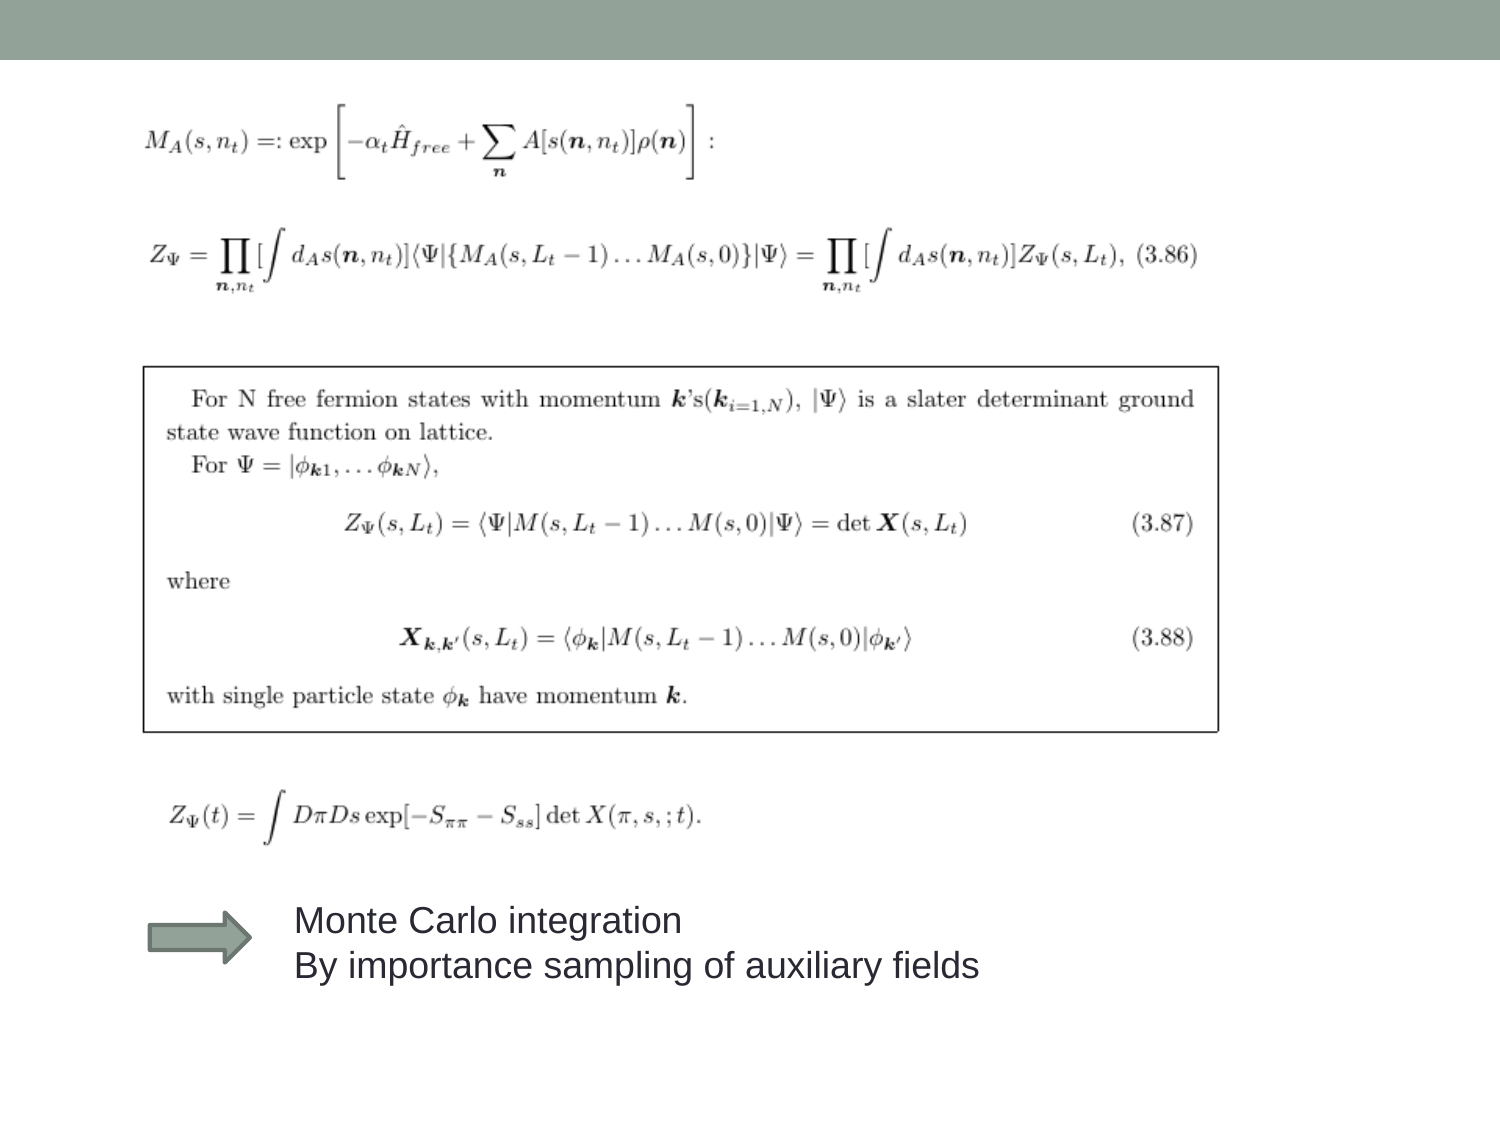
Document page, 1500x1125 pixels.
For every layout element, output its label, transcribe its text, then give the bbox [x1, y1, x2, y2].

text_box [147, 910, 252, 965]
picture [125, 212, 1208, 308]
picture [145, 774, 710, 866]
picture [129, 349, 1235, 752]
text_box Monte Carlo integration By importance sampling of auxiliary fields [279, 888, 1006, 994]
picture [124, 87, 731, 194]
